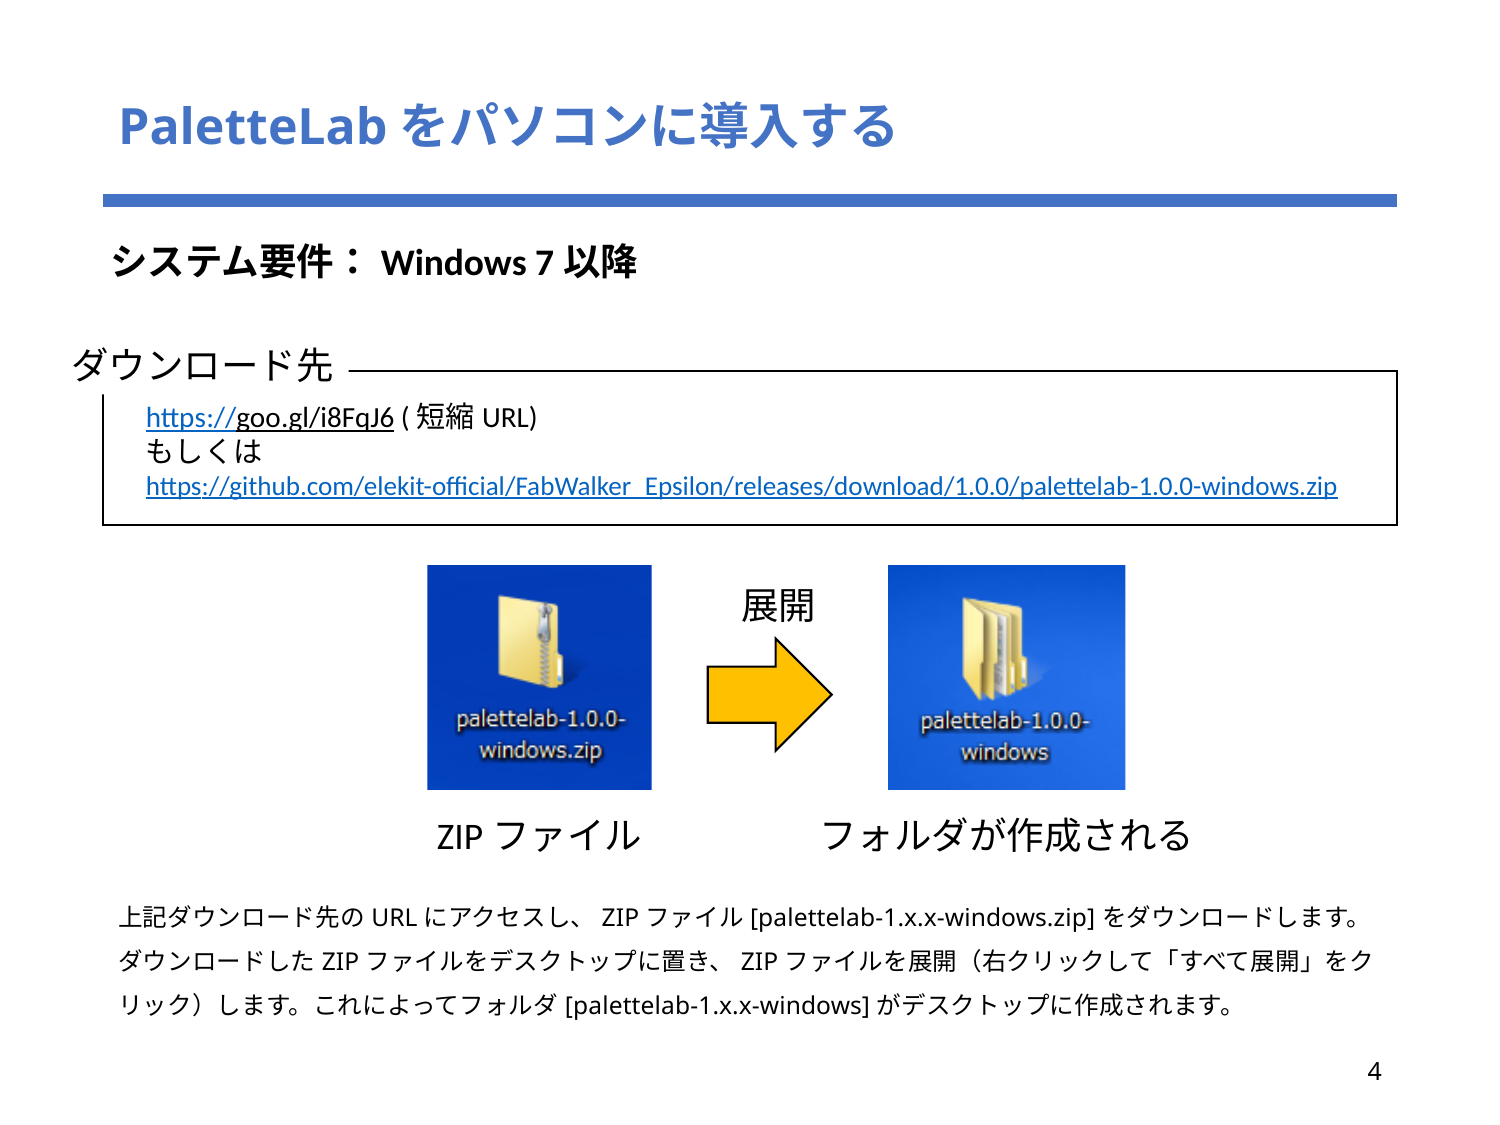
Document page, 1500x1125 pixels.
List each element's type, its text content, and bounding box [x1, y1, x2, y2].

text_box [706, 636, 834, 754]
picture [887, 565, 1126, 790]
text_box ダウンロード先 [56, 334, 349, 395]
text_box システム要件：Windows 7以降 [95, 230, 654, 290]
text_box フォルダが作成される [804, 804, 1209, 865]
slide_number 4 [1059, 1042, 1397, 1103]
title PaletteLabをパソコンに導入する [103, 70, 1397, 187]
list 上記ダウンロード先のURLにアクセスし、ZIPファイル[palettelab-1.x.x-windows.zip]をダウンロードします。 ダウンロードしたZIPファイルをデスクトップに置き、ZIPファイルを展開（右クリックして「すべて展開」をクリック）します。これによってフォルダ[palettelab-1.x.x-windows]がデスクトップに作成されます。 [103, 879, 1397, 1031]
picture [427, 565, 652, 790]
text_box 展開 [726, 574, 832, 634]
text_box [102, 370, 1398, 526]
text_box ZIPファイル [422, 804, 657, 865]
